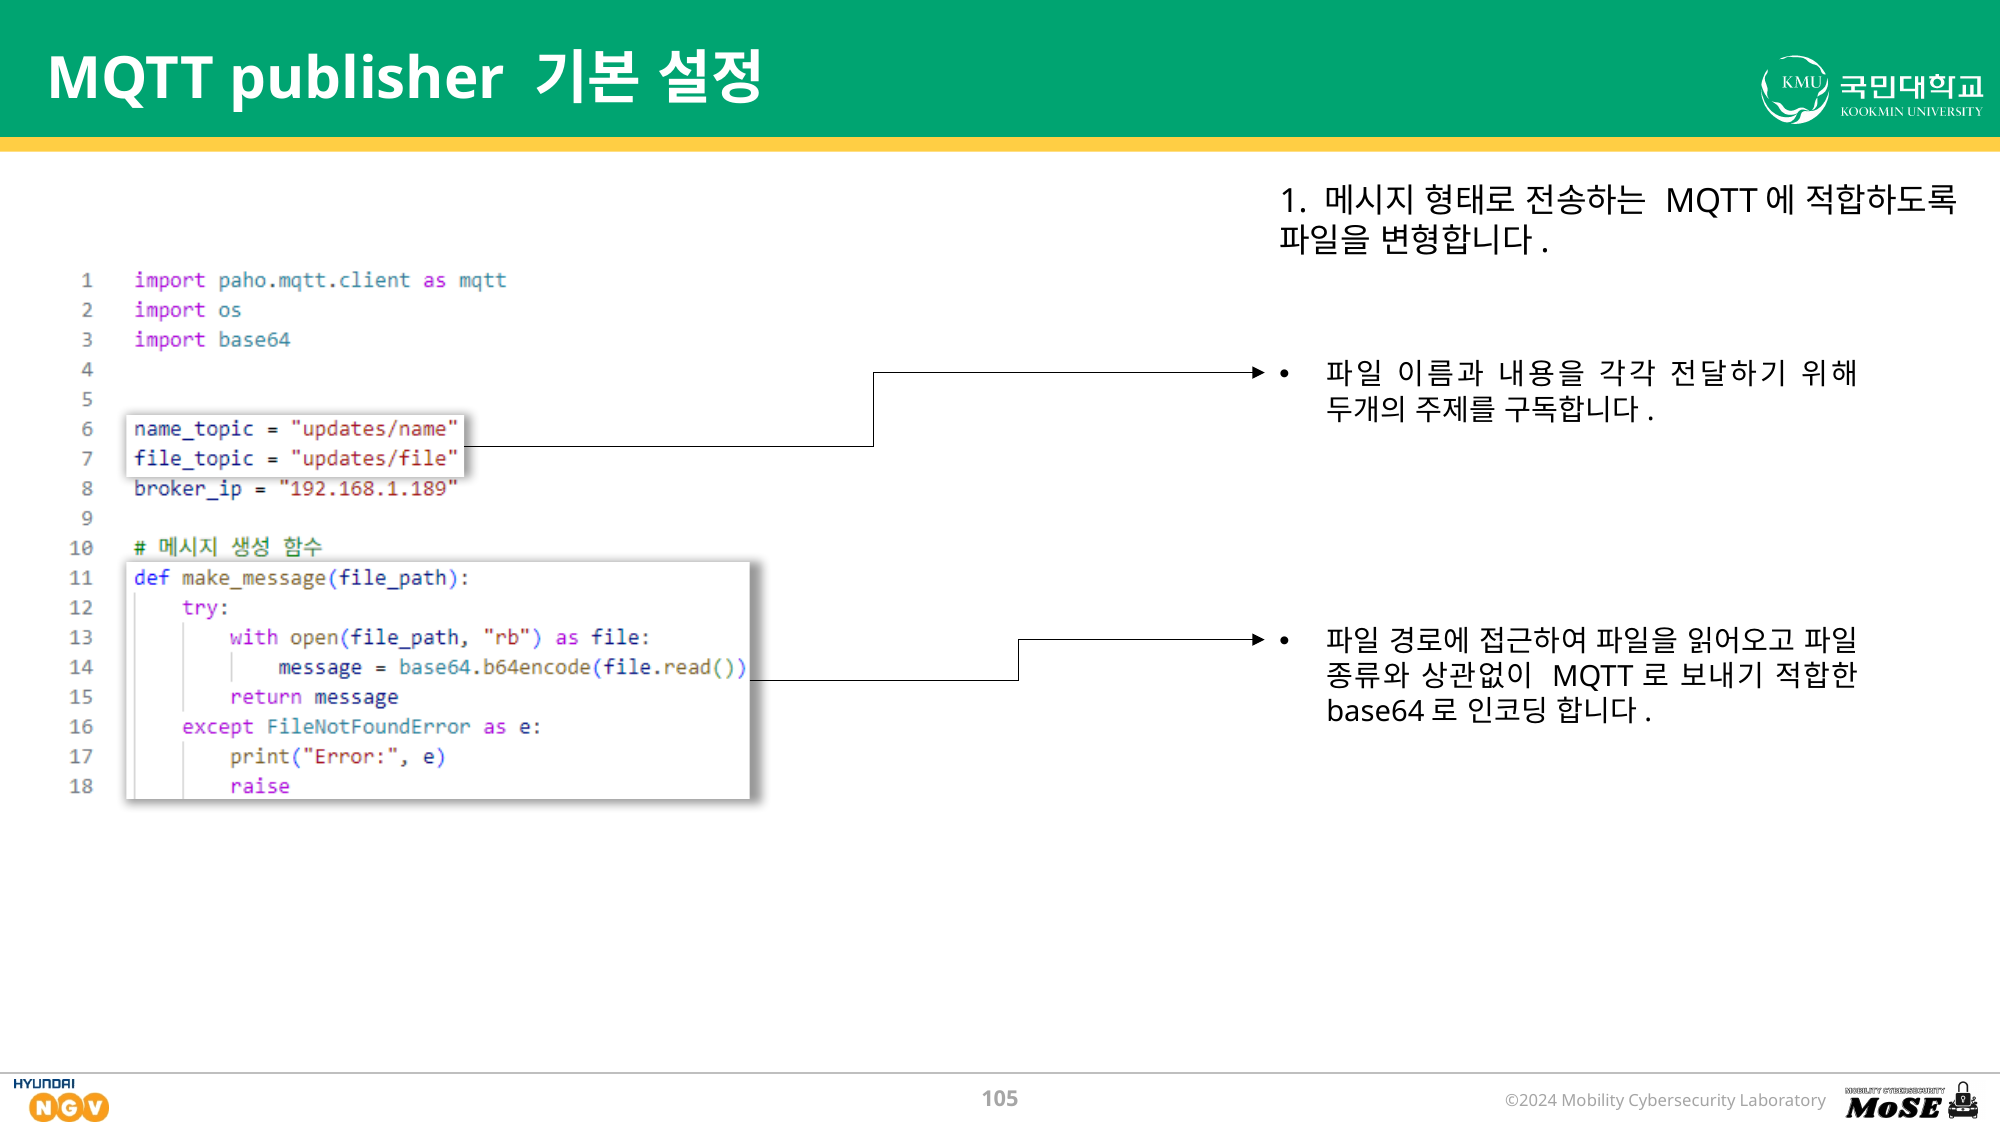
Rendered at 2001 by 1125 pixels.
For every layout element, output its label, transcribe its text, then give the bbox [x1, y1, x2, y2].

title MQTT publisher 기본 설정 [31, 10, 1744, 148]
picture [126, 415, 465, 477]
text_box 1. 메시지 형태로 전송하는 MQTT에 적합하도록 파일을 변형합니다. [1264, 171, 1984, 267]
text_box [749, 639, 1265, 681]
picture [1841, 1080, 1986, 1120]
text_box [464, 372, 1265, 447]
text_box 파일 경로에 접근하여 파일을 읽어오고 파일 종류와 상관없이 MQTT로 보내기 적합한 base64로 인코딩 합니다. [1264, 615, 1874, 735]
text_box 파일 이름과 내용을 각각 전달하기 위해 두개의 주제를 구독합니다. [1264, 348, 1874, 434]
picture [14, 1079, 109, 1122]
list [66, 267, 750, 799]
picture [126, 562, 750, 799]
